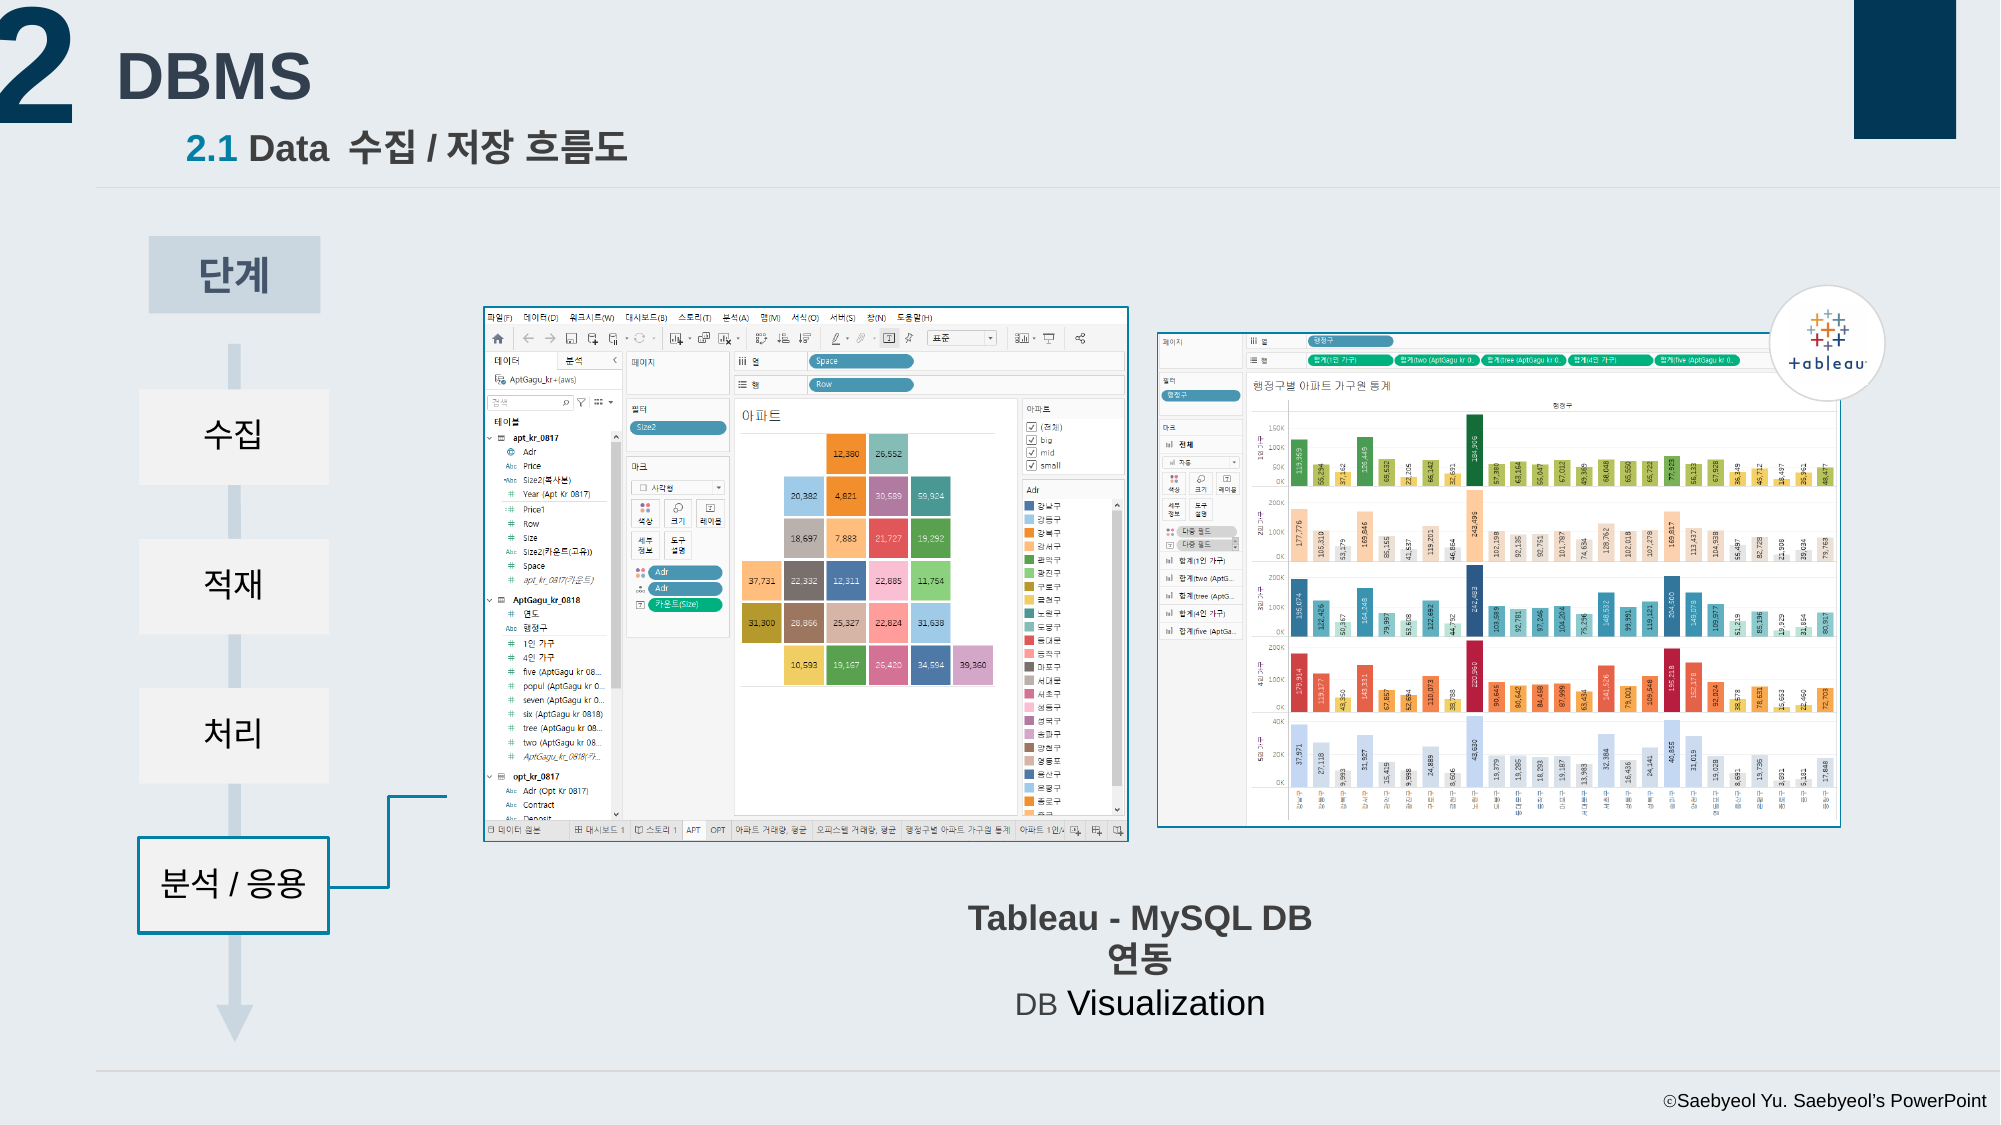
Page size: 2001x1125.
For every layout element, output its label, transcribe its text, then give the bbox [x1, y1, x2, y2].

text_box [1846, 393, 1857, 398]
text_box [1770, 285, 1886, 380]
text_box 처리 [240, 688, 329, 784]
text_box Tableau - MySQL DB 연동 DB Visualization [911, 887, 1371, 1030]
text_box 수집 [240, 389, 329, 485]
text_box 처리 [138, 688, 229, 784]
picture [486, 309, 1126, 840]
text_box DBMS [101, 24, 473, 116]
text_box 적재 [240, 538, 329, 635]
text_box 분석/응용 [240, 837, 329, 934]
text_box 2.1 Data 수집/저장 흐름도 [95, 116, 649, 177]
text_box 분석/응용 [138, 837, 229, 934]
text_box 적재 [138, 538, 229, 635]
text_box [329, 796, 448, 888]
picture [1159, 304, 1868, 825]
text_box 단계 [148, 236, 321, 314]
text_box 수집 [138, 389, 229, 485]
